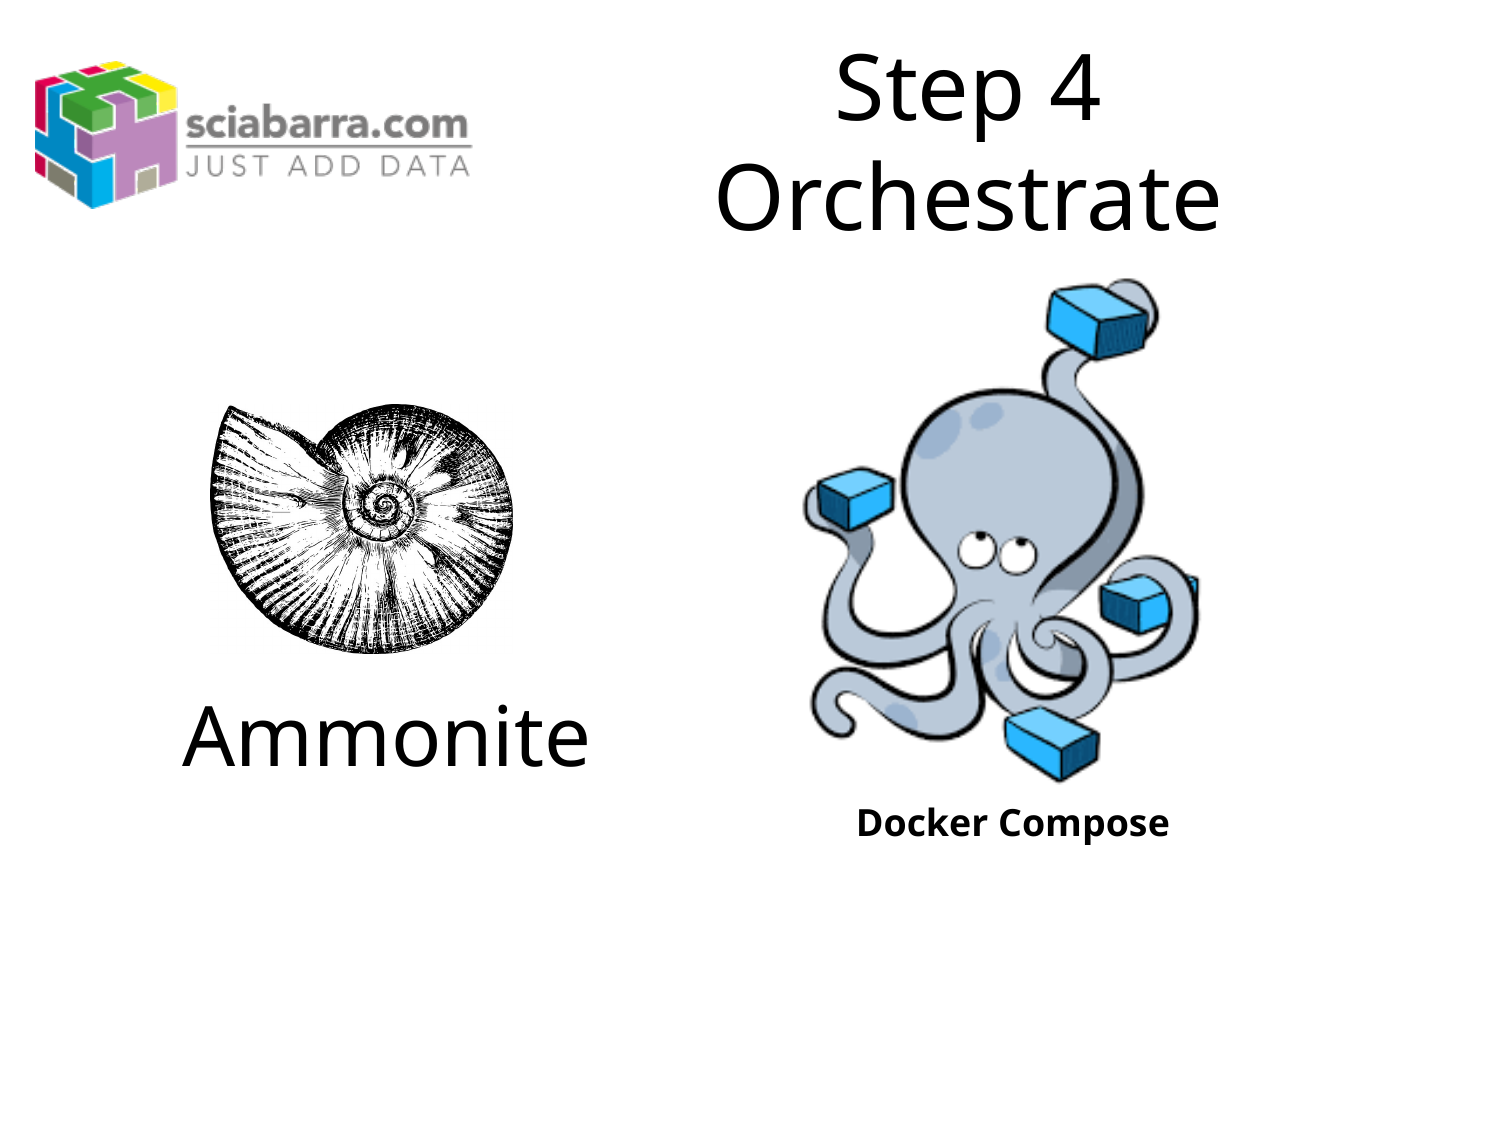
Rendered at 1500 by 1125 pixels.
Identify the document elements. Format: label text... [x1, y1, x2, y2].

text_box Docker Compose [841, 800, 1186, 852]
picture [738, 270, 1267, 792]
picture [210, 403, 513, 654]
title Step 4 Orchestrate [512, 45, 1425, 233]
picture [35, 61, 477, 209]
text_box Ammonite [167, 675, 607, 790]
